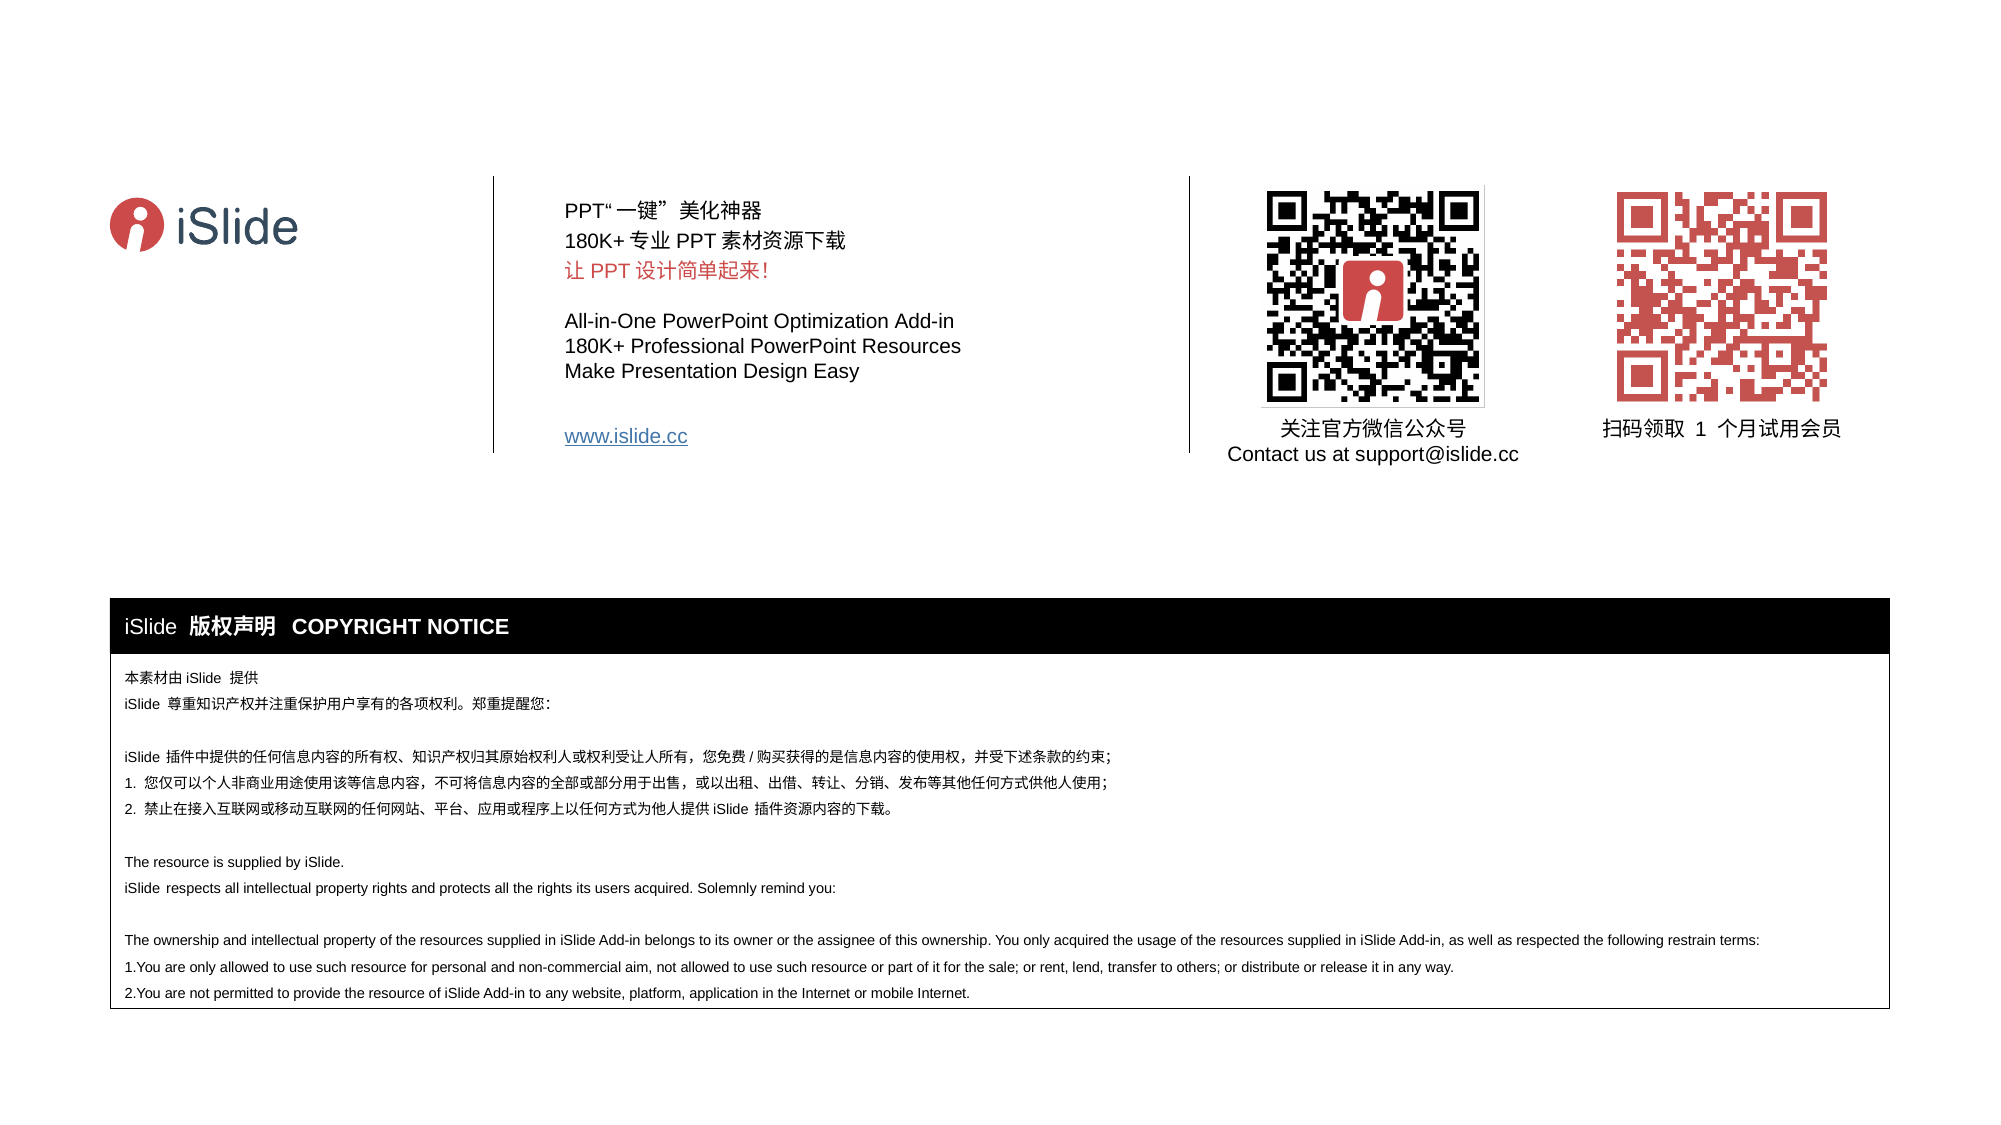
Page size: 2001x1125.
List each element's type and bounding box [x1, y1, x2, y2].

text_box [109, 598, 1890, 1008]
text_box [1210, 185, 1536, 474]
text_box [1590, 185, 1854, 449]
text_box [549, 185, 1133, 456]
text_box [109, 197, 318, 253]
